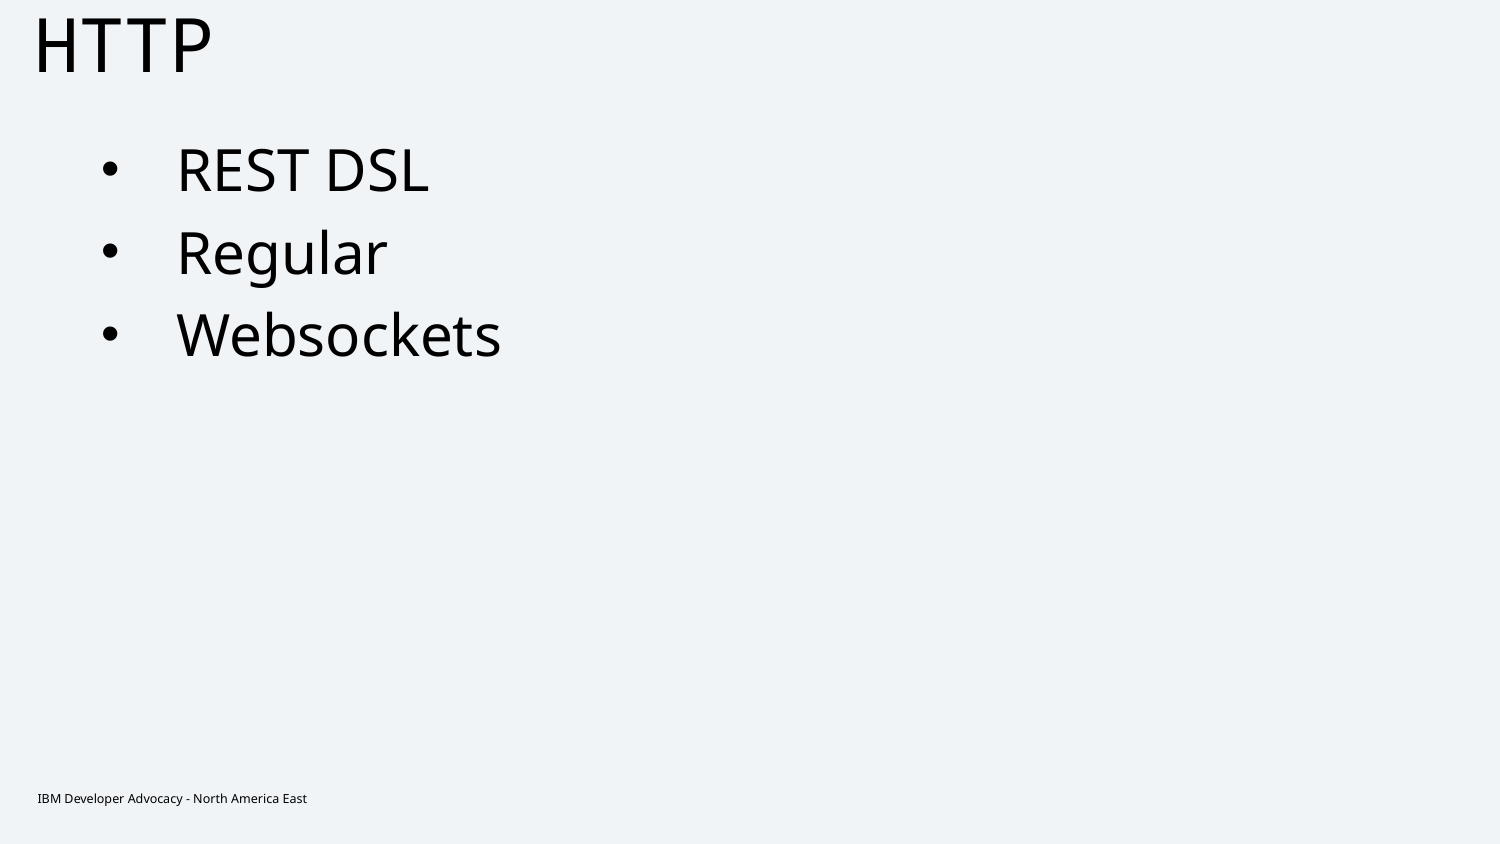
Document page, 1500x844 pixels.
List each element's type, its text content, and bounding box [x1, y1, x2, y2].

list REST DSL Regular Websockets [101, 133, 1350, 667]
footer IBM Developer Advocacy - North America East [37, 785, 713, 813]
title HTTP [34, 28, 1302, 161]
